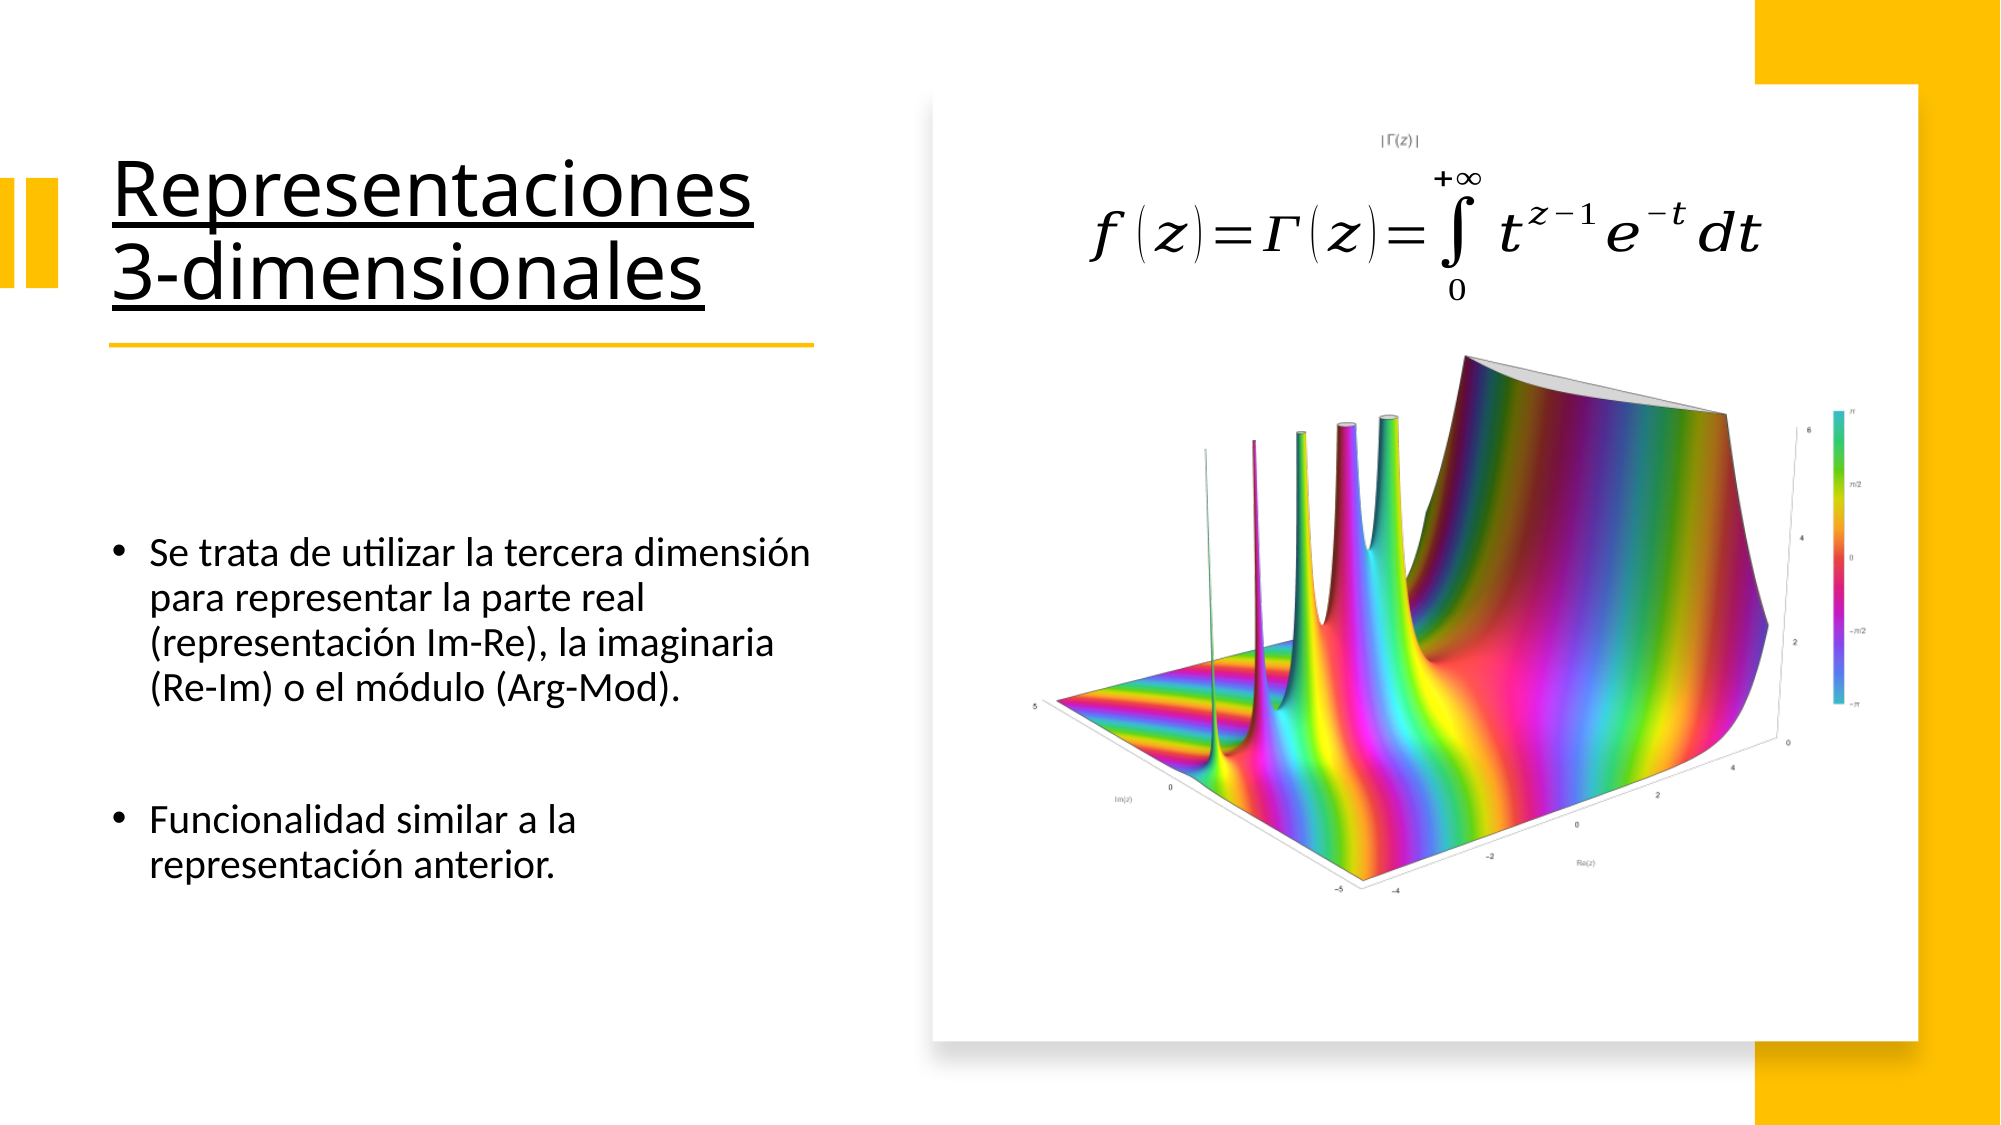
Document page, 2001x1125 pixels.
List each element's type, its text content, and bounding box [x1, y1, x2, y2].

text_box [1754, 0, 2000, 1125]
list Se trata de utilizar la tercera dimensión para representar la parte real (representación Im-Re), la imaginaria (Re-Im) o el módulo (Arg-Mod). Funcionalidad similar a la representación anterior. [96, 382, 845, 1036]
picture [980, 131, 1871, 994]
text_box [0, 177, 59, 289]
title Representaciones 3-dimensionales [96, 140, 845, 326]
text_box [108, 342, 815, 348]
text_box [932, 83, 1919, 1042]
text_box [0, 0, 1754, 1125]
